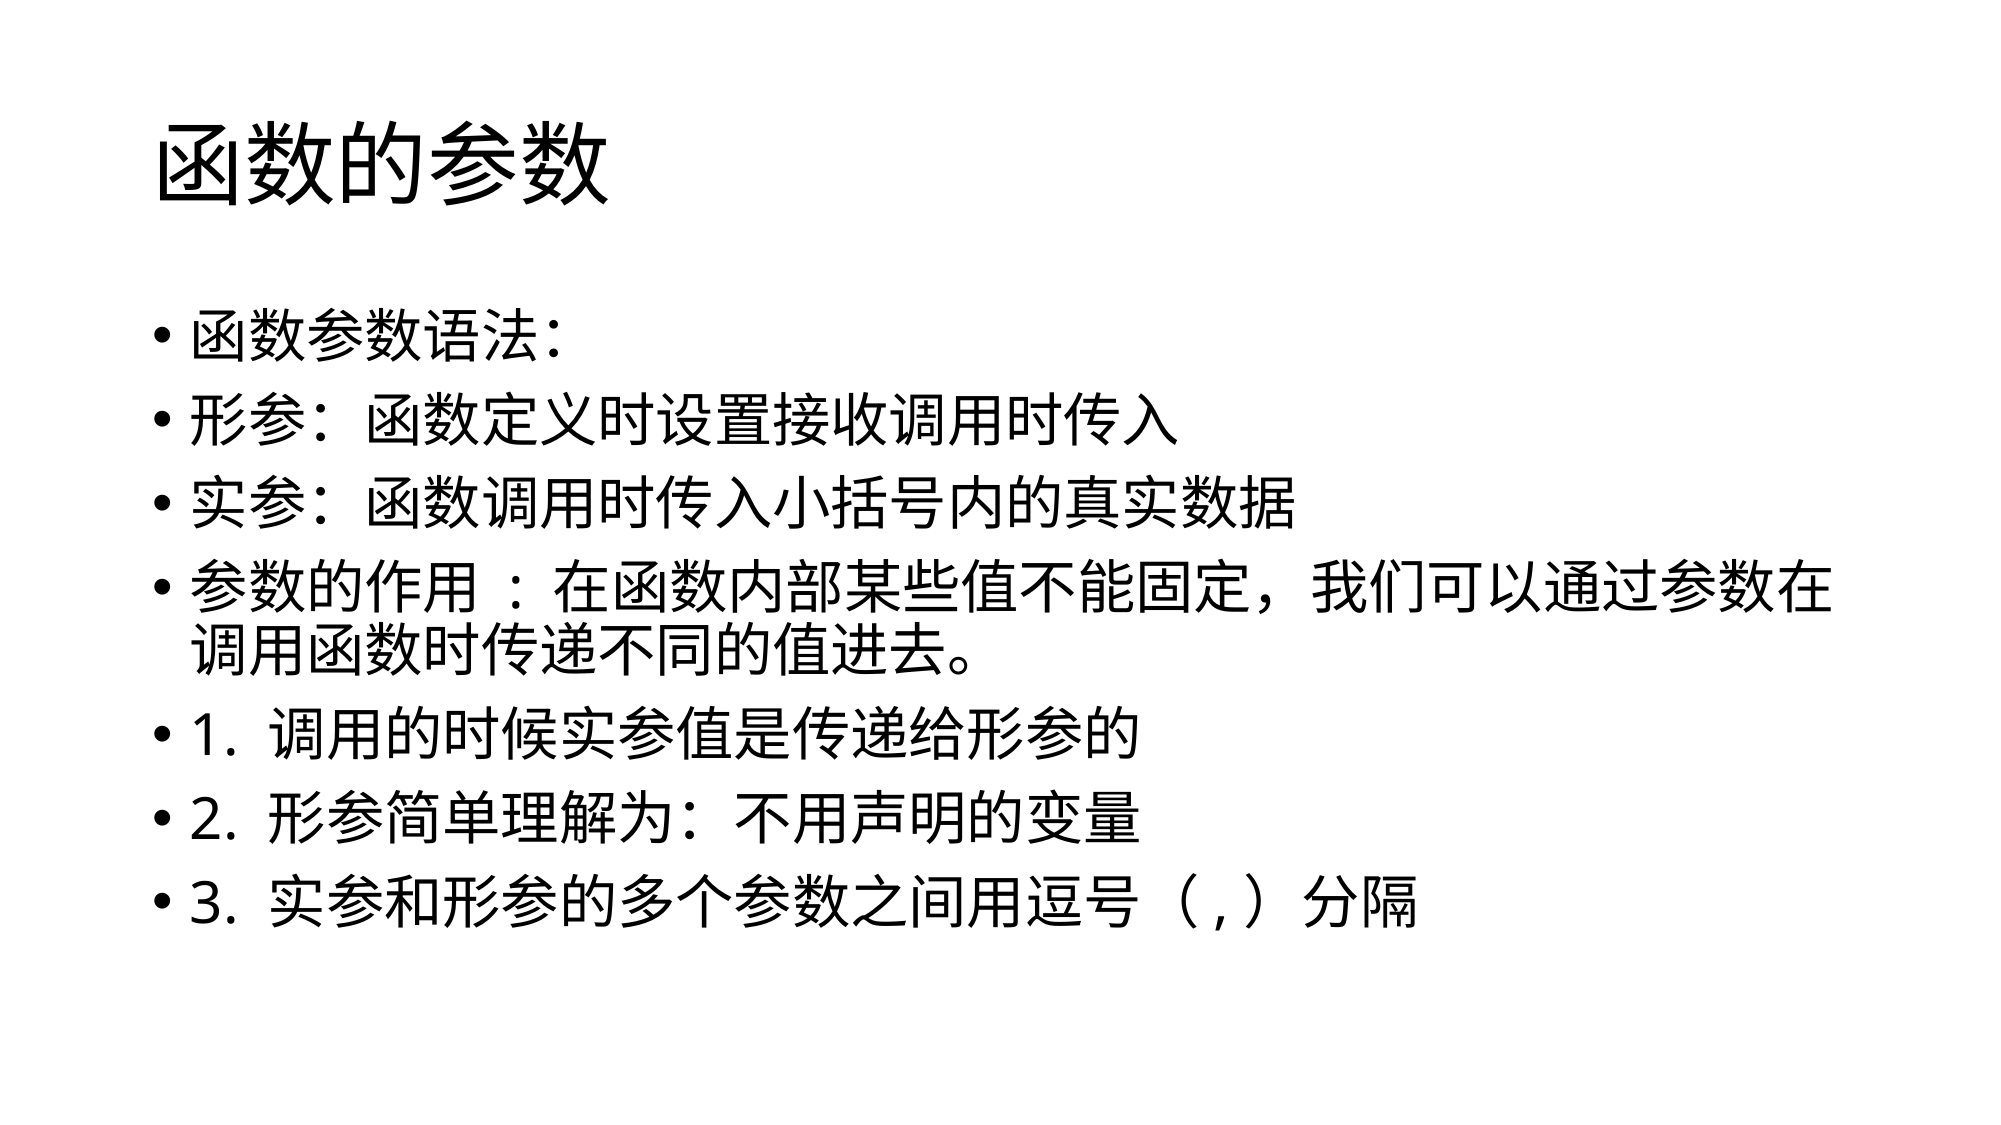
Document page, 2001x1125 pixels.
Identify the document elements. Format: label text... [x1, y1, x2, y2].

title 函数的参数 [137, 59, 1863, 278]
list 函数参数语法： 形参：函数定义时设置接收调用时传入 实参：函数调用时传入小括号内的真实数据 参数的作用 : 在函数内部某些值不能固定，我们可以通过参数在调用函数时传递不同的值进去。 1. 调用的时候实参值是传递给形参的 2. 形参简单理解为：不用声明的变量 3. 实参和形参的多个参数之间用逗号（,）分隔 [137, 299, 1863, 1014]
